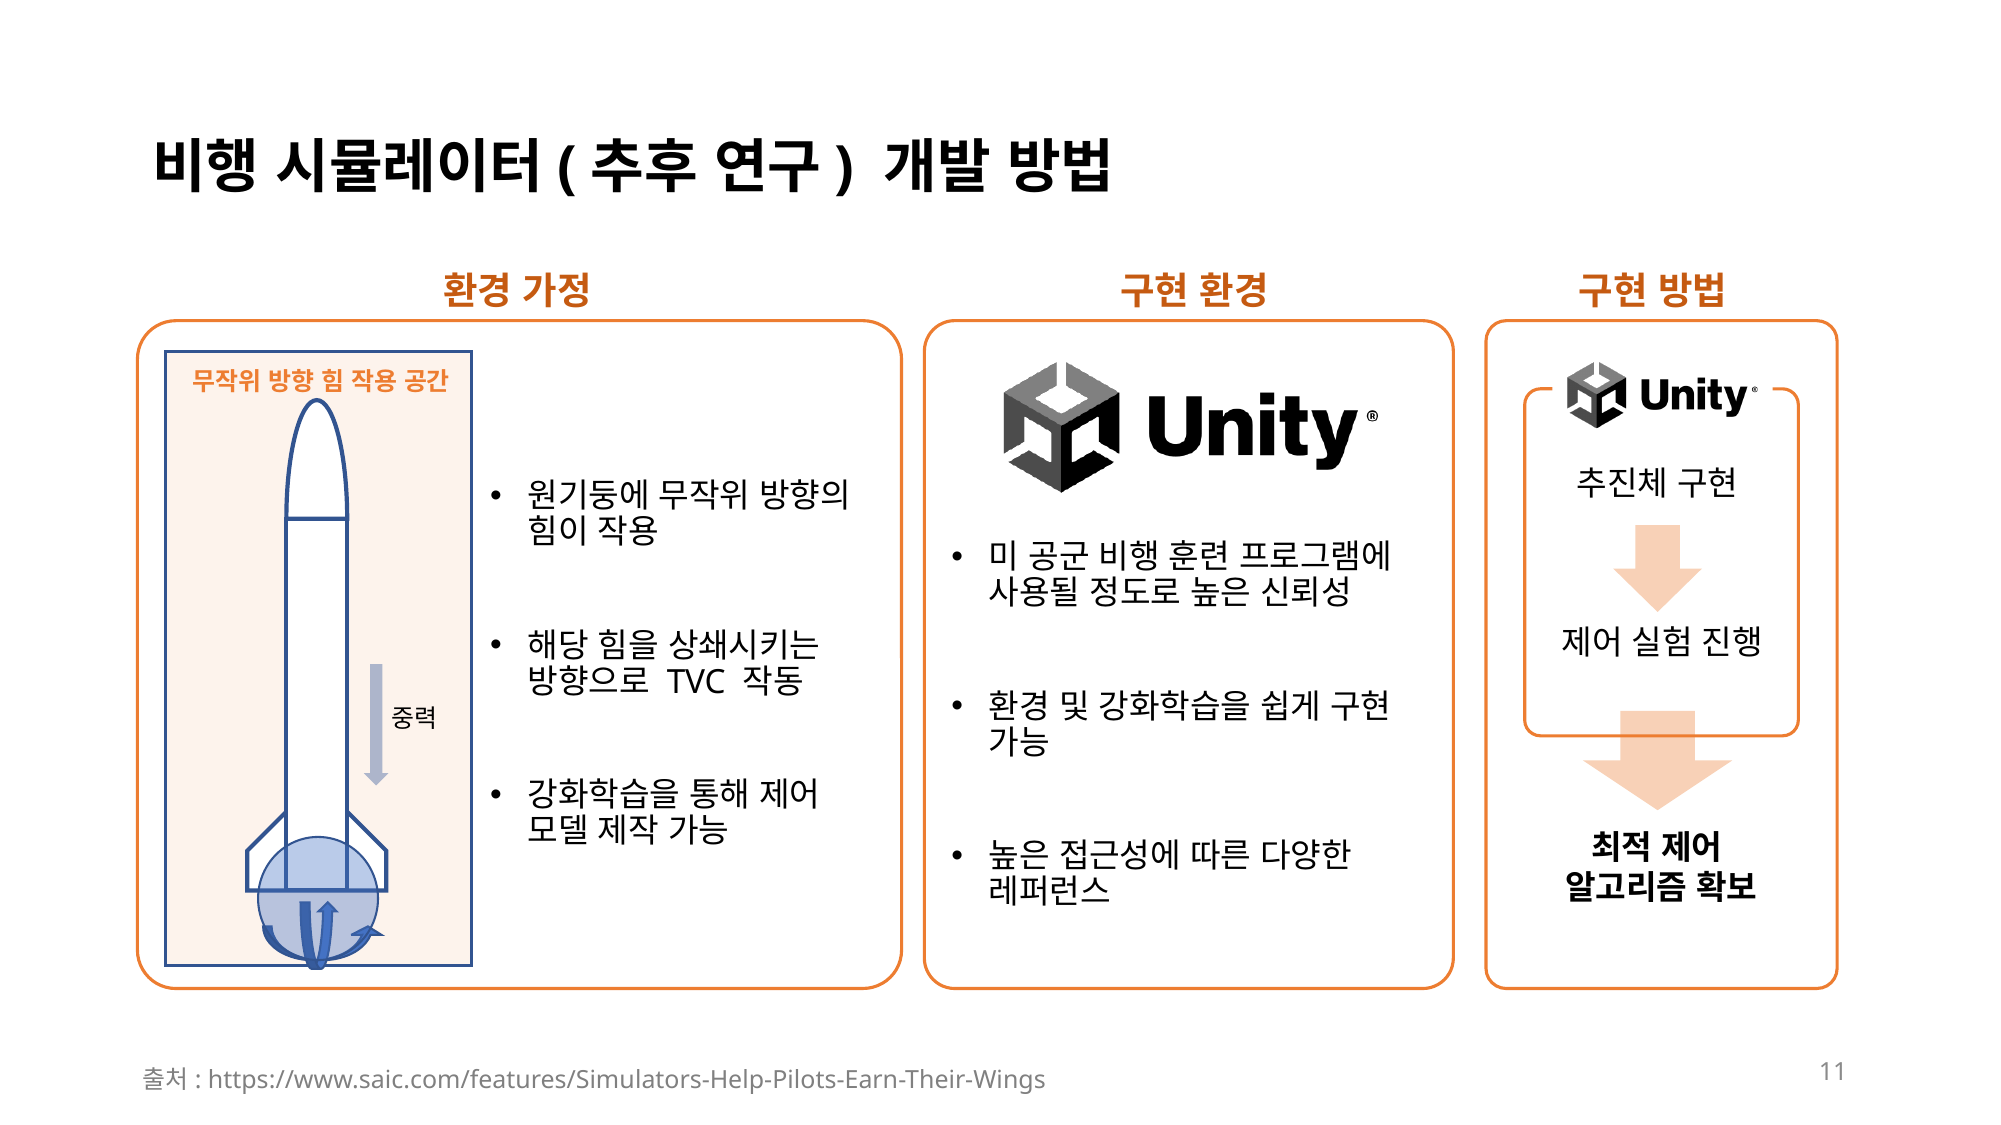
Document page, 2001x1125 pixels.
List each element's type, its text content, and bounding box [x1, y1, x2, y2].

text_box 출처: https://www.saic.com/features/Simulators-Help-Pilots-Earn-Their-Wings [128, 1055, 1428, 1101]
text_box 최적 제어 알고리즘 확보 [1550, 819, 1773, 914]
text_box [1552, 357, 1773, 440]
text_box [136, 319, 903, 990]
text_box [1484, 319, 1839, 990]
text_box 제어 실험 진행 [1546, 614, 1779, 669]
text_box [1523, 387, 1800, 737]
text_box 미 공군 비행 훈련 프로그램에 사용될 정도로 높은 신뢰성 환경 및 강화학습을 쉽게 구현 가능 높은 접근성에 따른 다양한 레퍼런스 [936, 532, 1454, 903]
picture [989, 361, 1388, 505]
slide_number 11 [1412, 1042, 1863, 1103]
text_box 구현 환경 [1105, 259, 1301, 320]
text_box [1610, 524, 1705, 614]
text_box 추진체 구현 [1561, 455, 1754, 510]
text_box [1579, 709, 1736, 812]
text_box 환경 가정 [428, 259, 624, 320]
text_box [165, 351, 472, 969]
title 비행 시뮬레이터(추후 연구) 개발 방법 [137, 59, 1863, 278]
text_box 구현 방법 [1564, 259, 1760, 319]
text_box [923, 319, 1455, 990]
text_box 원기둥에 무작위 방향의 힘이 작용 해당 힘을 상쇄시키는 방향으로 TVC 작동 강화학습을 통해 제어 모델 제작 가능 [475, 471, 902, 866]
